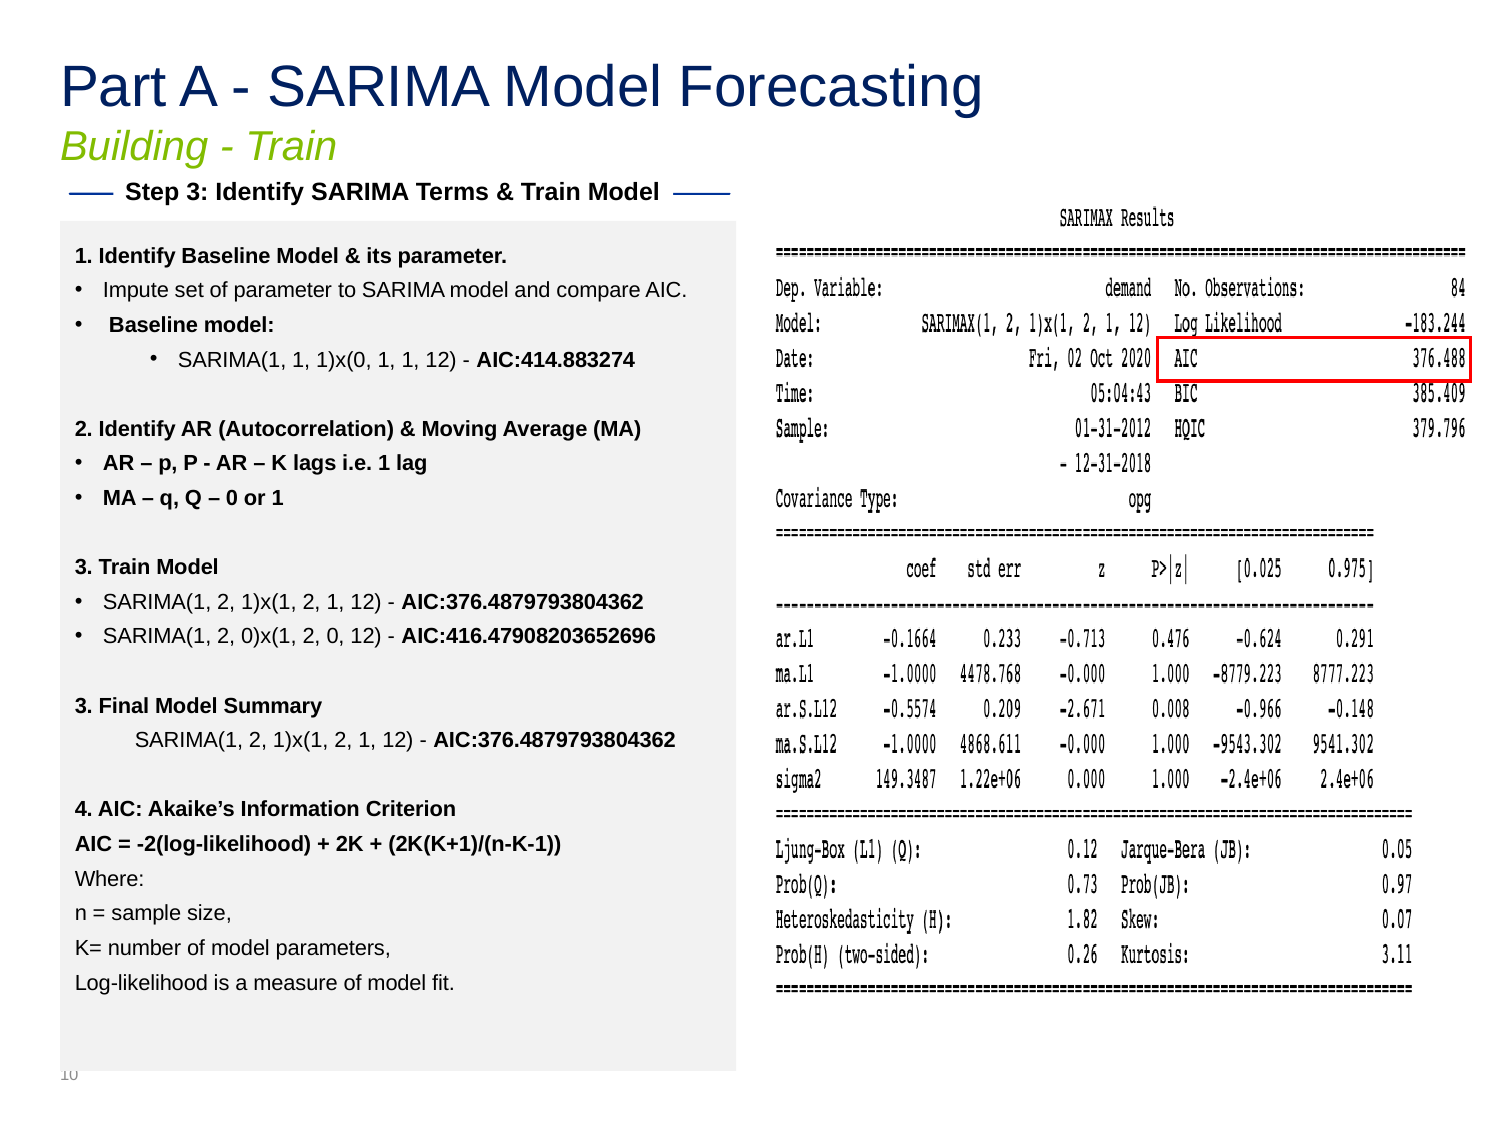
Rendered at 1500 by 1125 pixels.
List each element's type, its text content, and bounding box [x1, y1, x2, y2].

text_box 1. Identify Baseline Model & its parameter. Impute set of parameter to SARIMA model and compare AIC. Baseline model: SARIMA(1, 1, 1)x(0, 1, 1, 12) - AIC:414.883274 2. Identify AR (Autocorrelation) & Moving Average (MA) AR – p, P - AR – K lags i.e. 1 lag MA – q, Q – 0 or 1 3. Train Model SARIMA(1, 2, 1)x(1, 2, 1, 12) - AIC:376.4879793804362 SARIMA(1, 2, 0)x(1, 2, 0, 12) - AIC:416.47908203652696 3. Final Model Summary SARIMA(1, 2, 1)x(1, 2, 1, 12) - AIC:376.4879793804362 4. AIC: Akaike’s Information Criterion AIC = -2(log-likelihood) + 2K + (2K(K+1)/(n-K-1)) Where: n = sample size, K= number of model parameters, Log-likelihood is a measure of model fit. [60, 220, 737, 1071]
picture [763, 194, 1472, 1063]
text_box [69, 177, 730, 207]
title Part A - SARIMA Model Forecasting Building - Train [60, 48, 1440, 126]
